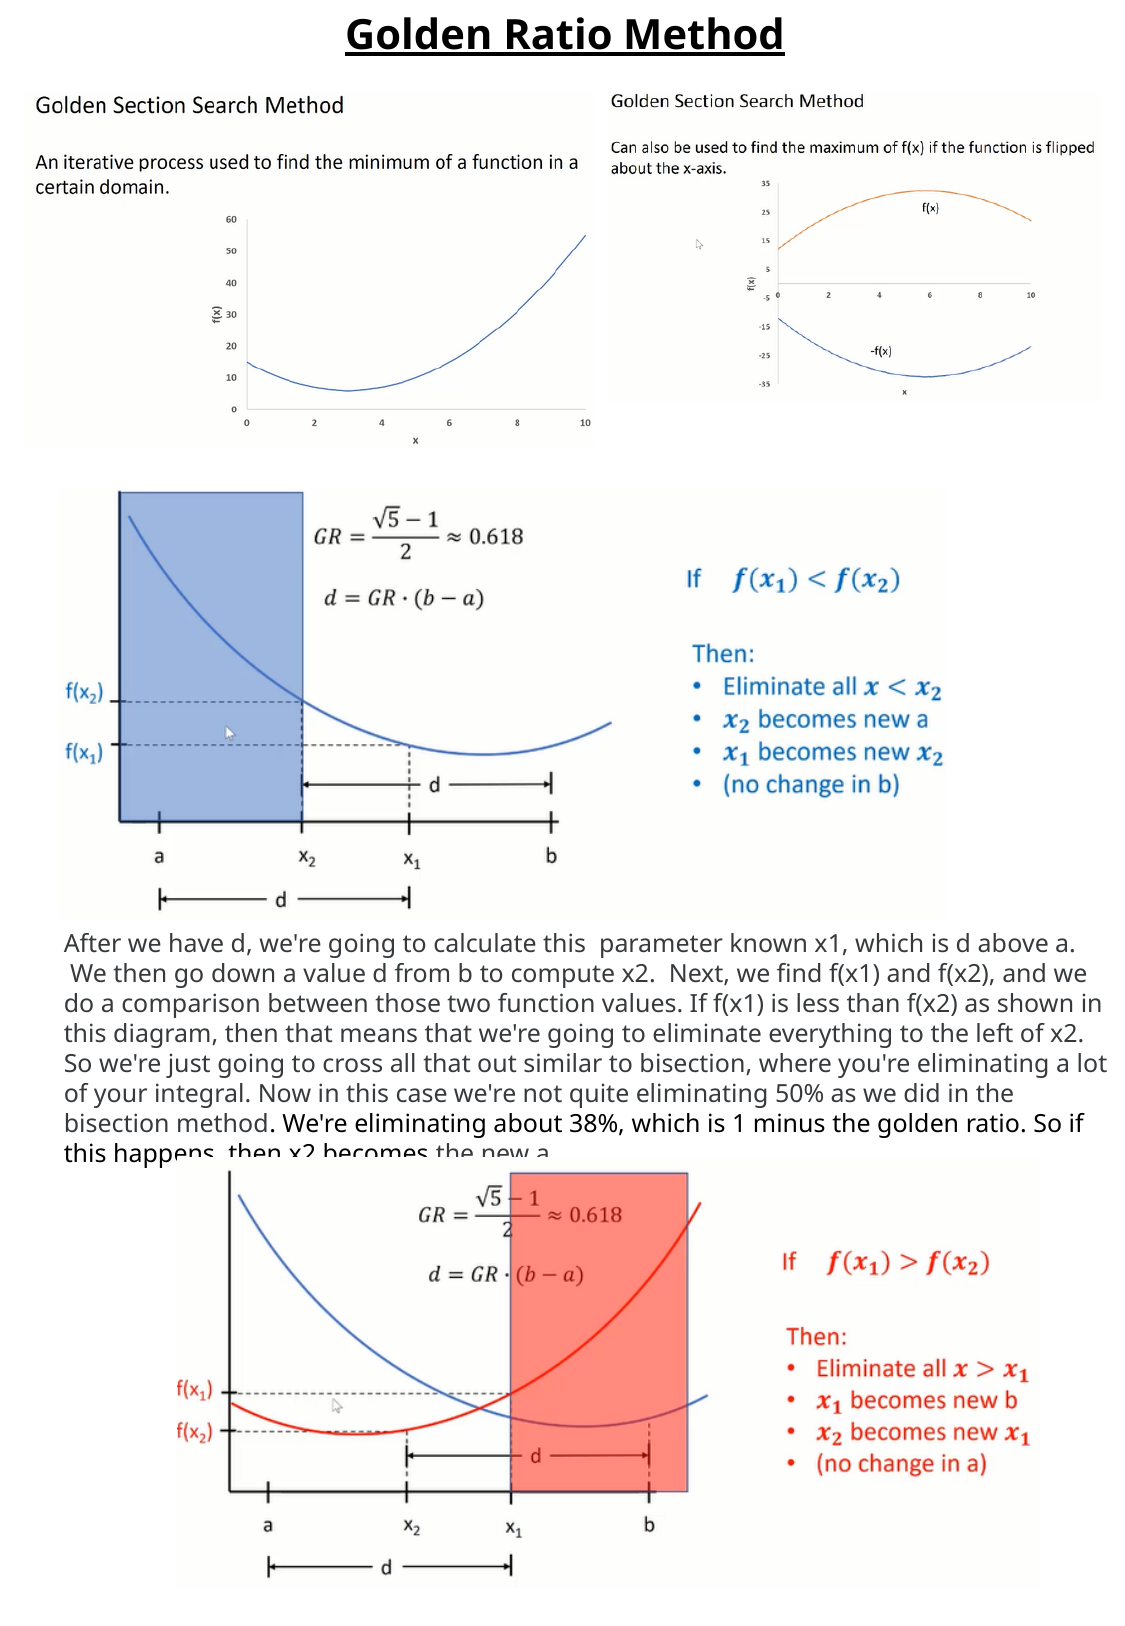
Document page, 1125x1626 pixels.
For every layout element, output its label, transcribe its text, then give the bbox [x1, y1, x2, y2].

text_box Golden Ratio Method [102, 0, 1029, 65]
picture [177, 1157, 1040, 1588]
picture [608, 91, 1101, 402]
text_box After we have d, we're going to calculate this parameter known x1, which is d above a. We then go down a value d from b to compute x2. Next, we find f(x1) and f(x2), and we do a comparison between those two function values. If f(x1) is less than f(x2) as shown in this diagram, then that means that we're going to eliminate everything to the left of x2. So we're just going to cross all that out similar to bisection, where you're eliminating a lot of your integral. Now in this case we're not quite eliminating 50% as we did in the bisection method. We're eliminating about 38%, which is 1 minus the golden ratio. So if this happens, then x2 becomes the new a. [49, 920, 1125, 1205]
picture [58, 487, 947, 921]
picture [24, 91, 594, 448]
